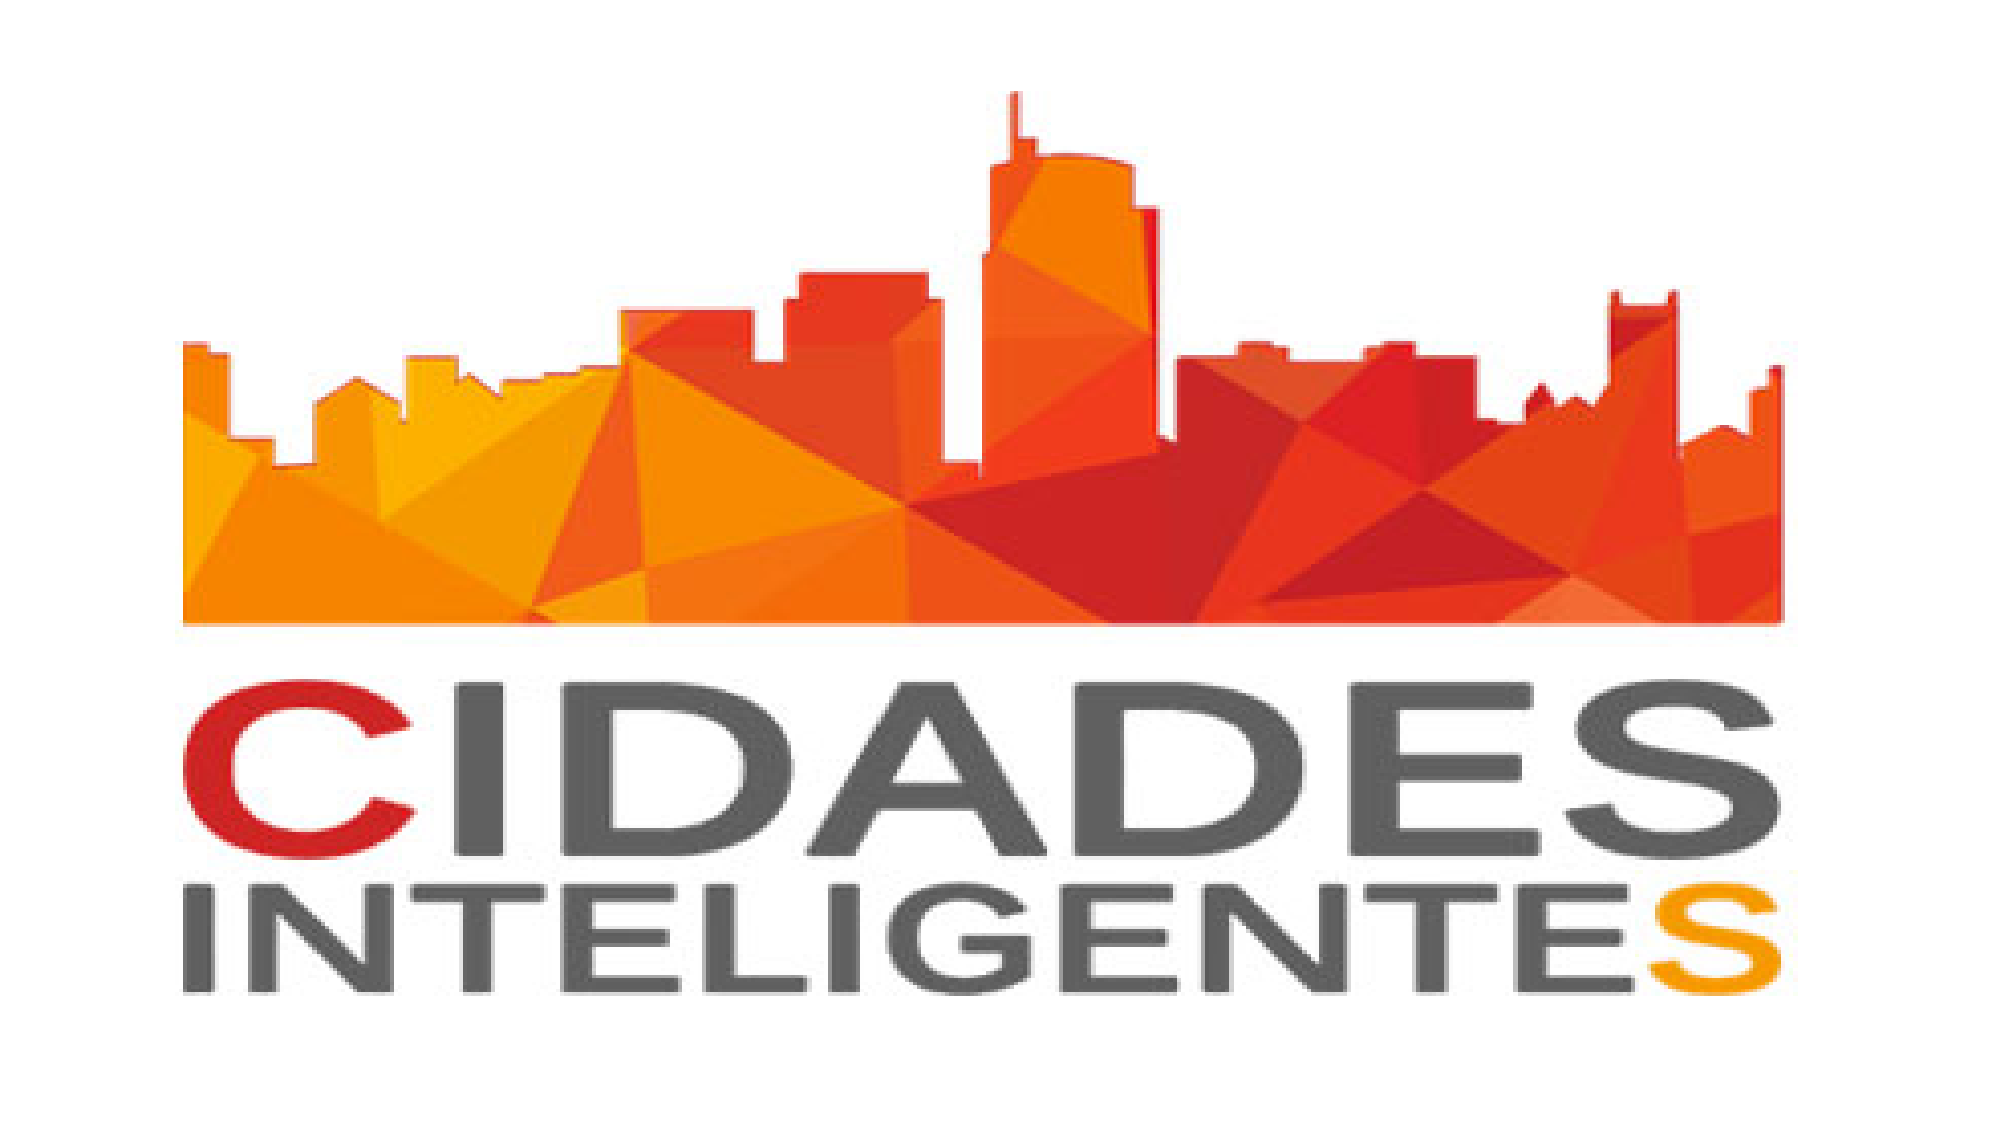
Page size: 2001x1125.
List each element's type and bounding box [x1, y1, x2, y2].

picture [175, 91, 1798, 996]
